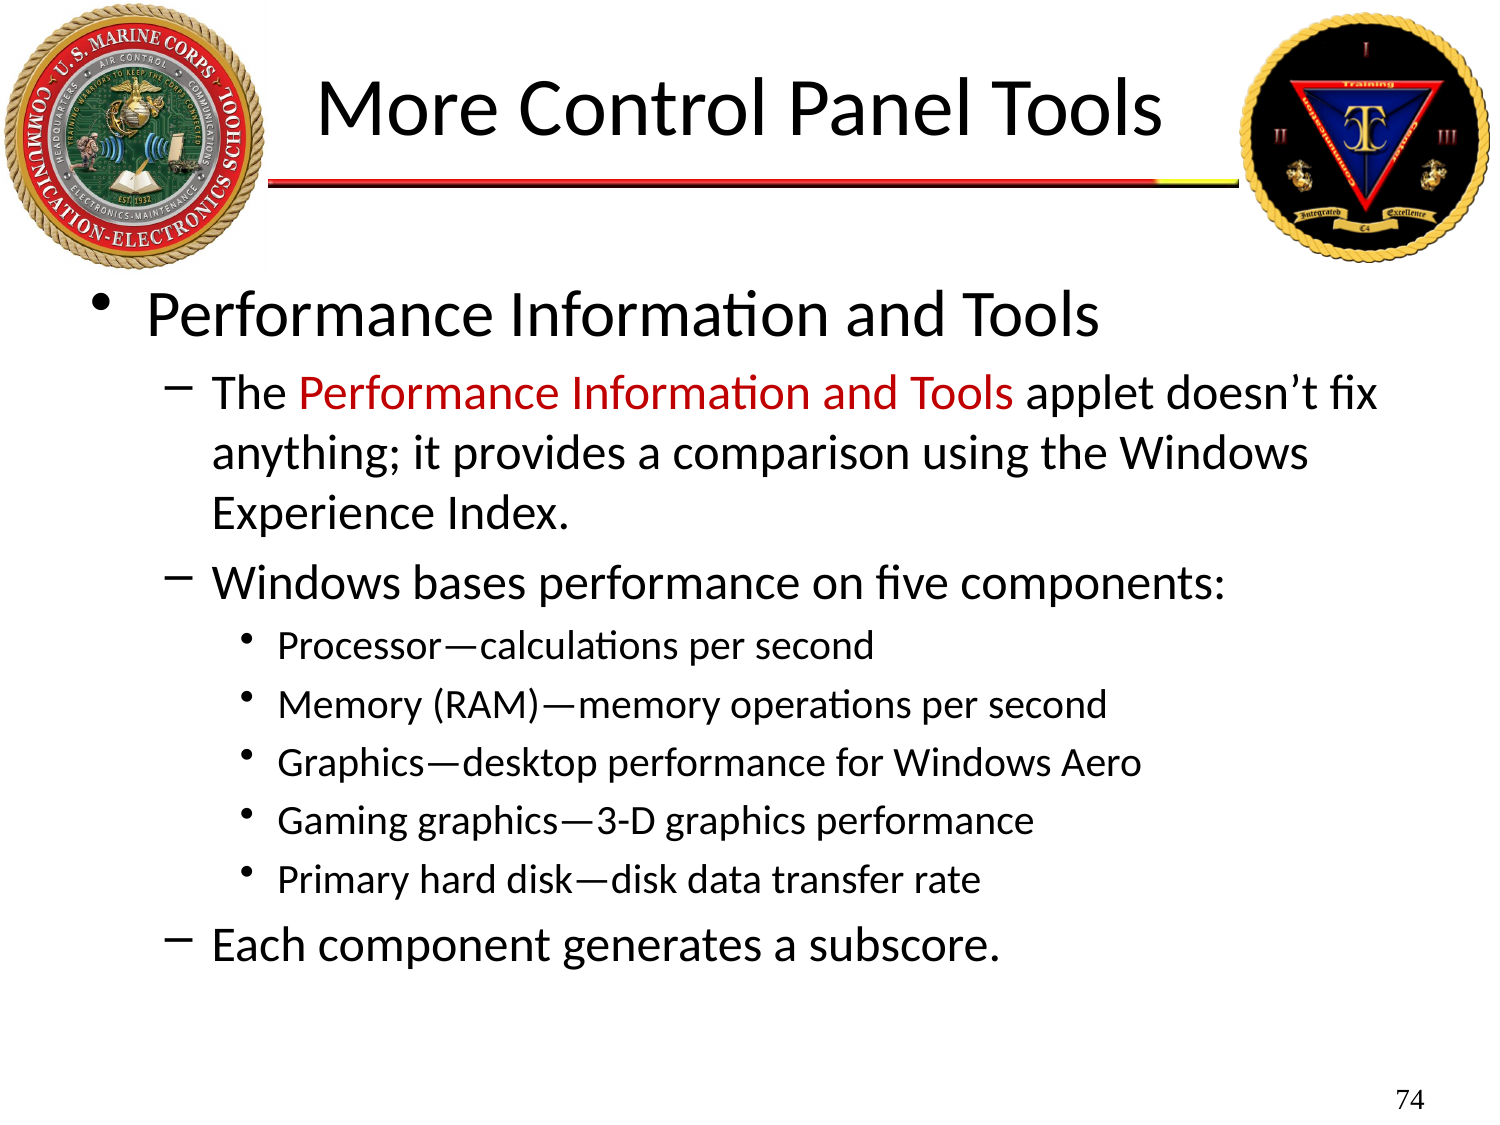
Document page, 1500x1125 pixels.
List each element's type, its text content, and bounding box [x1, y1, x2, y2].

title More Control Panel Tools [75, 45, 1425, 233]
picture [0, 0, 268, 274]
list Performance Information and Tools The Performance Information and Tools applet doesn’t fix anything; it provides a comparison using the Windows Experience Index. Windows bases performance on five components: Processor—calculations per second Memory (RAM)—memory operations per second Graphics—desktop performance for Windows Aero Gaming graphics—3-D graphics performance Primary hard disk—disk data transfer rate Each component generates a subscore. [75, 262, 1425, 1005]
picture [1239, 12, 1490, 263]
